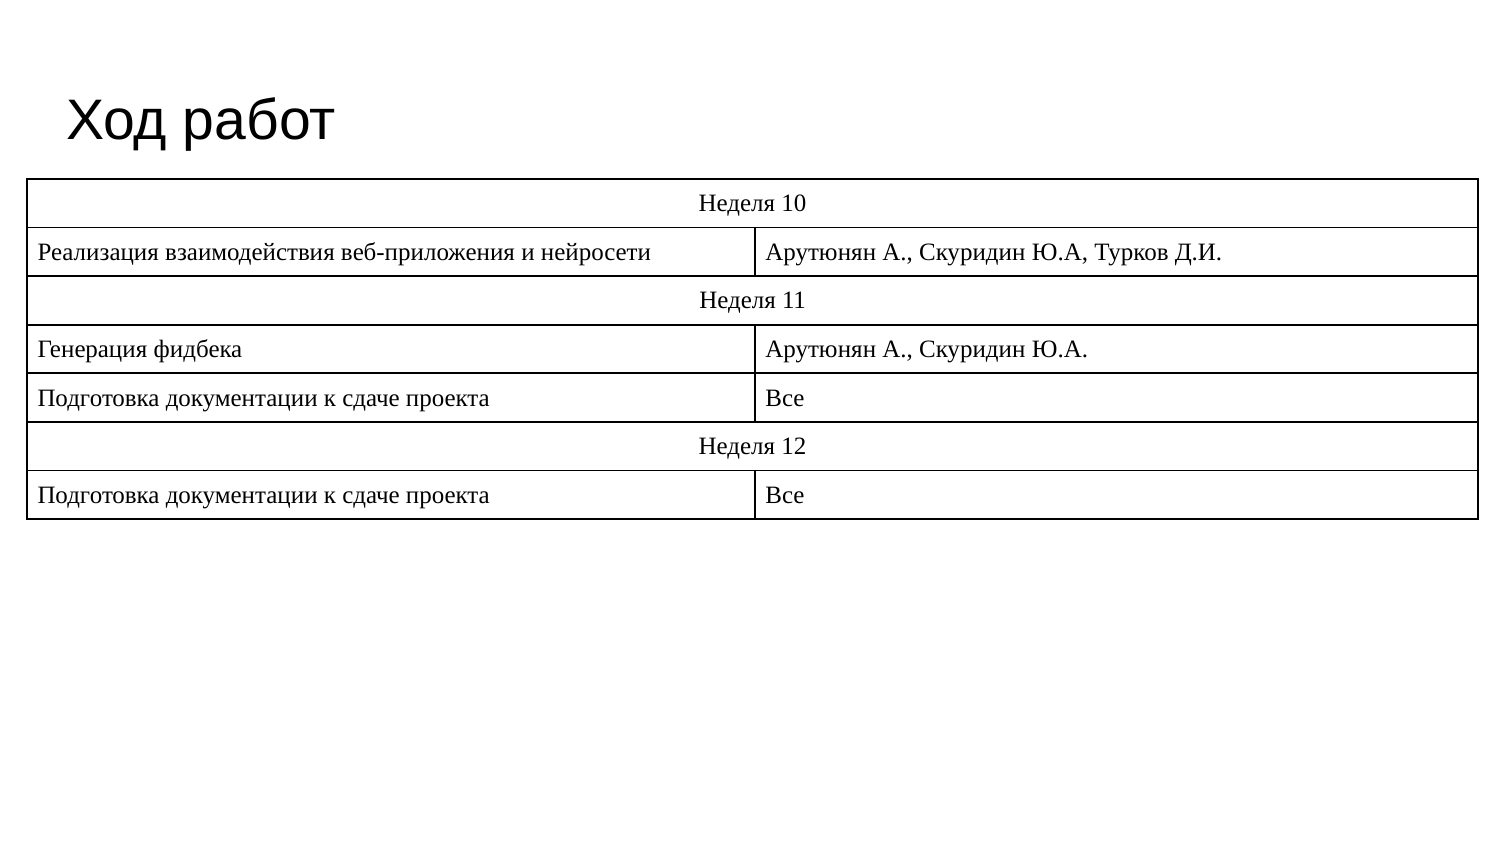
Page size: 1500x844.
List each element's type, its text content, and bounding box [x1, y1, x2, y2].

table_header Неделя 10 [28, 180, 1477, 227]
table_cell Арутюнян А., Скуридин Ю.А, Турков Д.И. [756, 228, 1477, 275]
table_cell Арутюнян А., Скуридин Ю.А. [756, 326, 1477, 372]
table_cell Подготовка документации к сдаче проекта [28, 374, 754, 421]
table_cell Неделя 12 [28, 423, 1477, 470]
table_cell Подготовка документации к сдаче проекта [28, 471, 754, 518]
table_cell Все [756, 374, 1477, 421]
table_cell Генерация фидбека [28, 326, 754, 372]
table_cell Реализация взаимодействия веб-приложения и нейросети [28, 228, 754, 275]
title Ход работ [51, 72, 1449, 167]
table_cell Все [756, 471, 1477, 518]
table_cell Неделя 11 [28, 277, 1477, 324]
